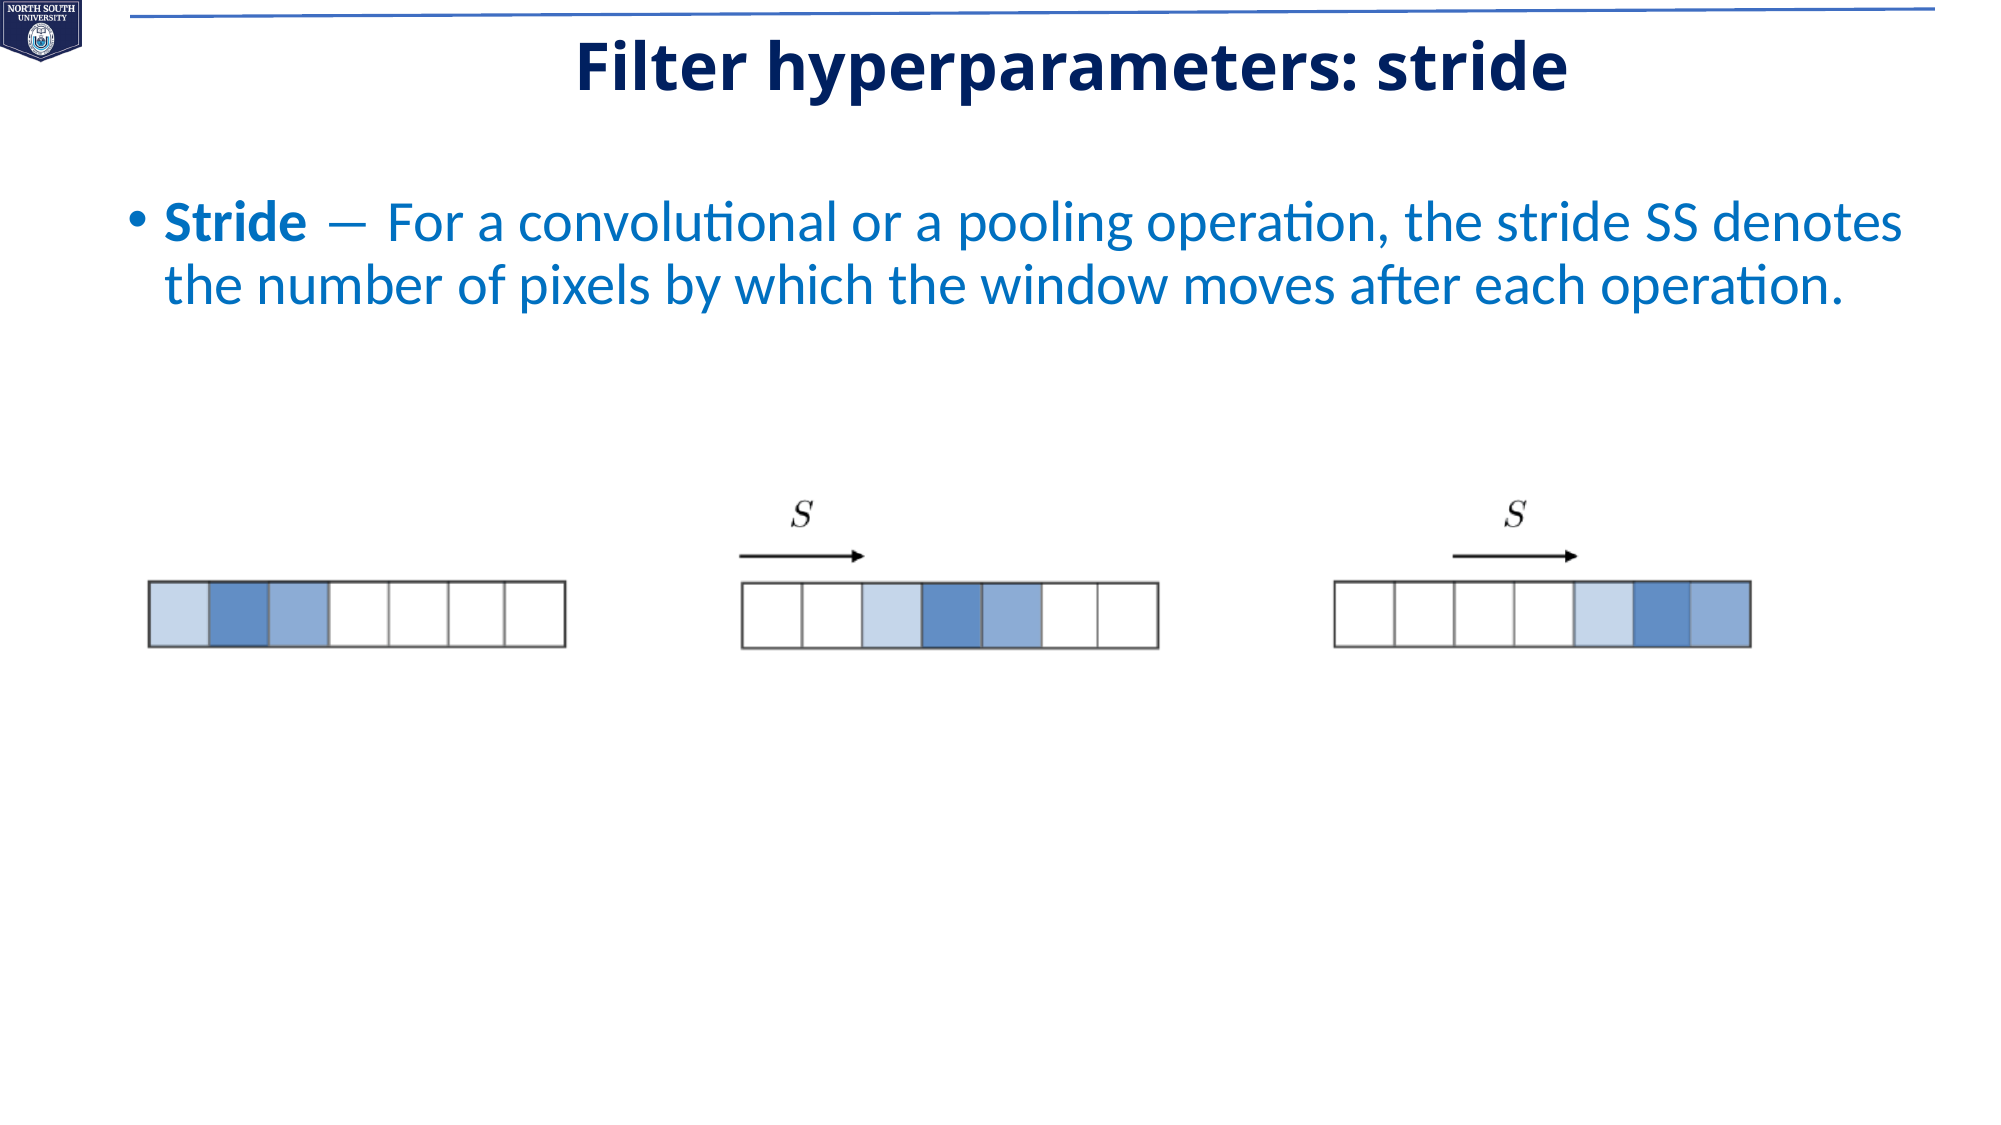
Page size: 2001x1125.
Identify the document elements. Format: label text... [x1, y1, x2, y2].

picture [0, 0, 82, 65]
text_box Filter hyperparameters: stride [209, 25, 1935, 112]
picture [125, 485, 1782, 684]
text_box Stride ― For a convolutional or a pooling operation, the stride SS denotes the number of pixels by which the window moves after each operation. [112, 183, 1970, 344]
